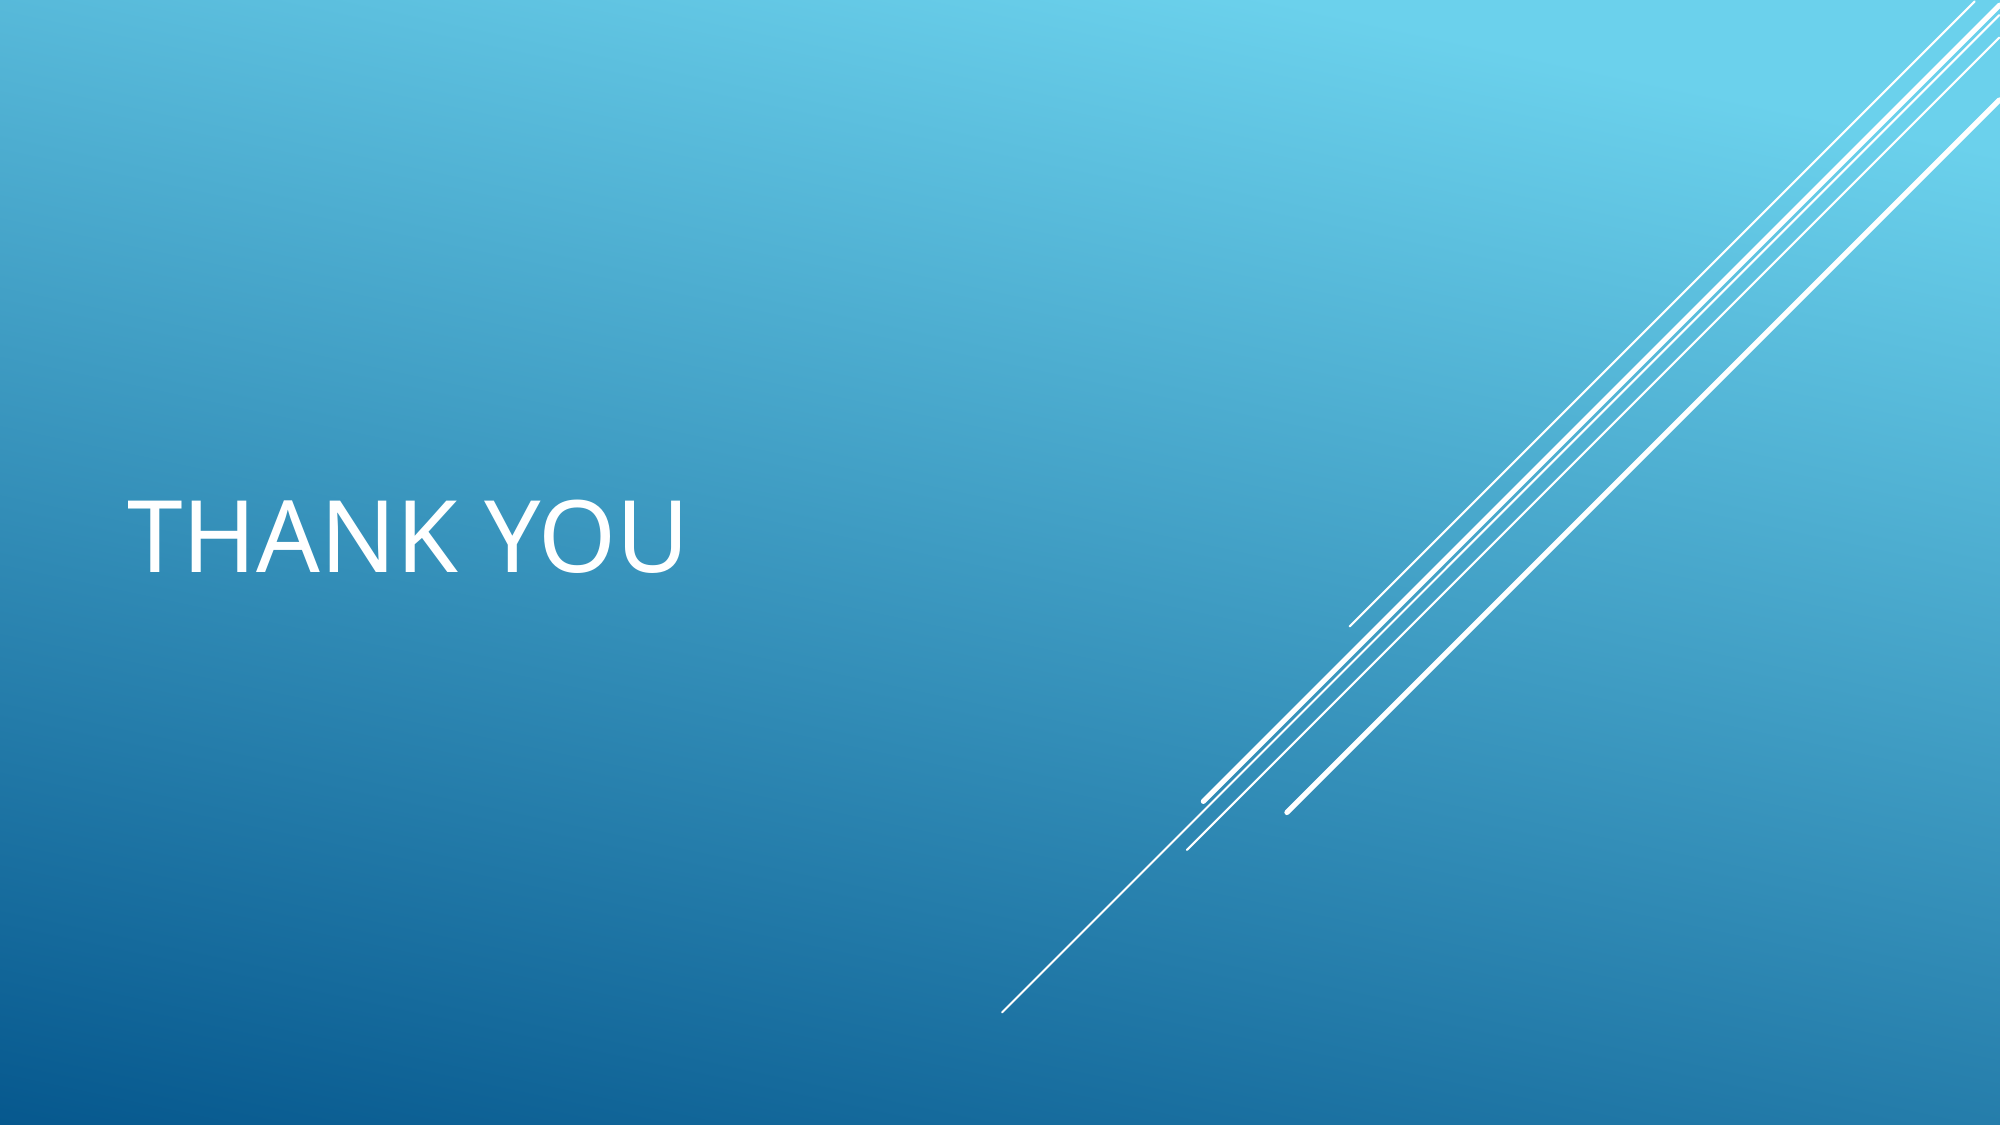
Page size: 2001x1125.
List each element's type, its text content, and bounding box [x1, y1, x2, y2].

title Thank you [112, 112, 1425, 600]
